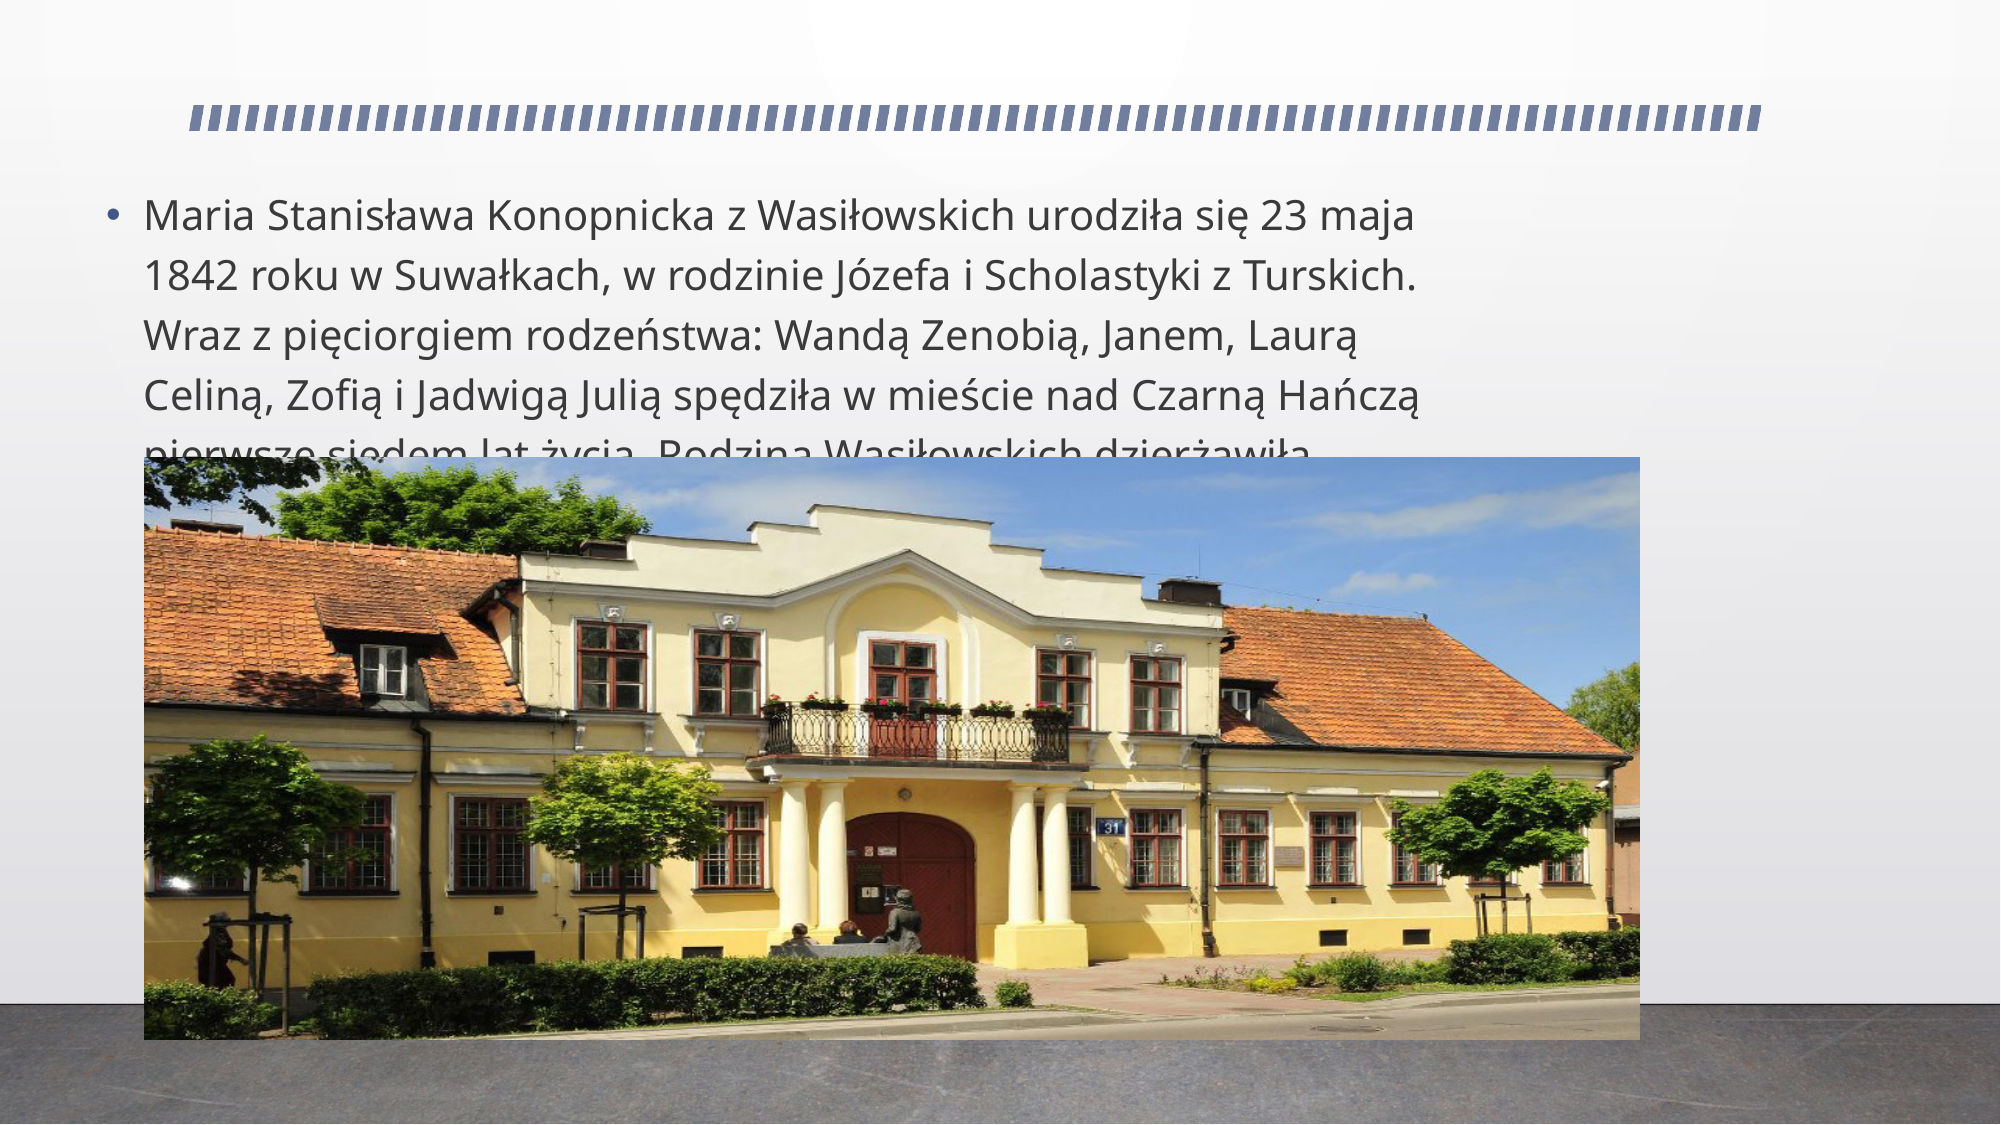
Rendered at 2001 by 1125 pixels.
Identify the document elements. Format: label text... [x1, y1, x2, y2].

picture [0, 457, 2000, 1124]
list Maria Stanisława Konopnicka z Wasiłowskich urodziła się 23 maja 1842 roku w Suwałkach, w rodzinie Józefa i Scholastyki z Turskich. Wraz z pięciorgiem rodzeństwa: Wandą Zenobią, Janem, Laurą Celiną, Zofią i Jadwigą Julią spędziła w mieście nad Czarną Hańczą pierwsze siedem lat życia. Rodzina Wasiłowskich dzierżawiła mieszkanie w kamienicy Zapiórkiewiczów przy ówczesnej ulicy Petersburskiej 200 (obecnie ul. T. Kościuszki 31 – Muzeum im. Marii Konopnickiej). We wrześniu 1849 roku Wasiłowscy opuścili Suwałki i wyjechali do Kalisza, gdzie urodziła się ich najmłodsza córka Celina. [91, 171, 1502, 1072]
